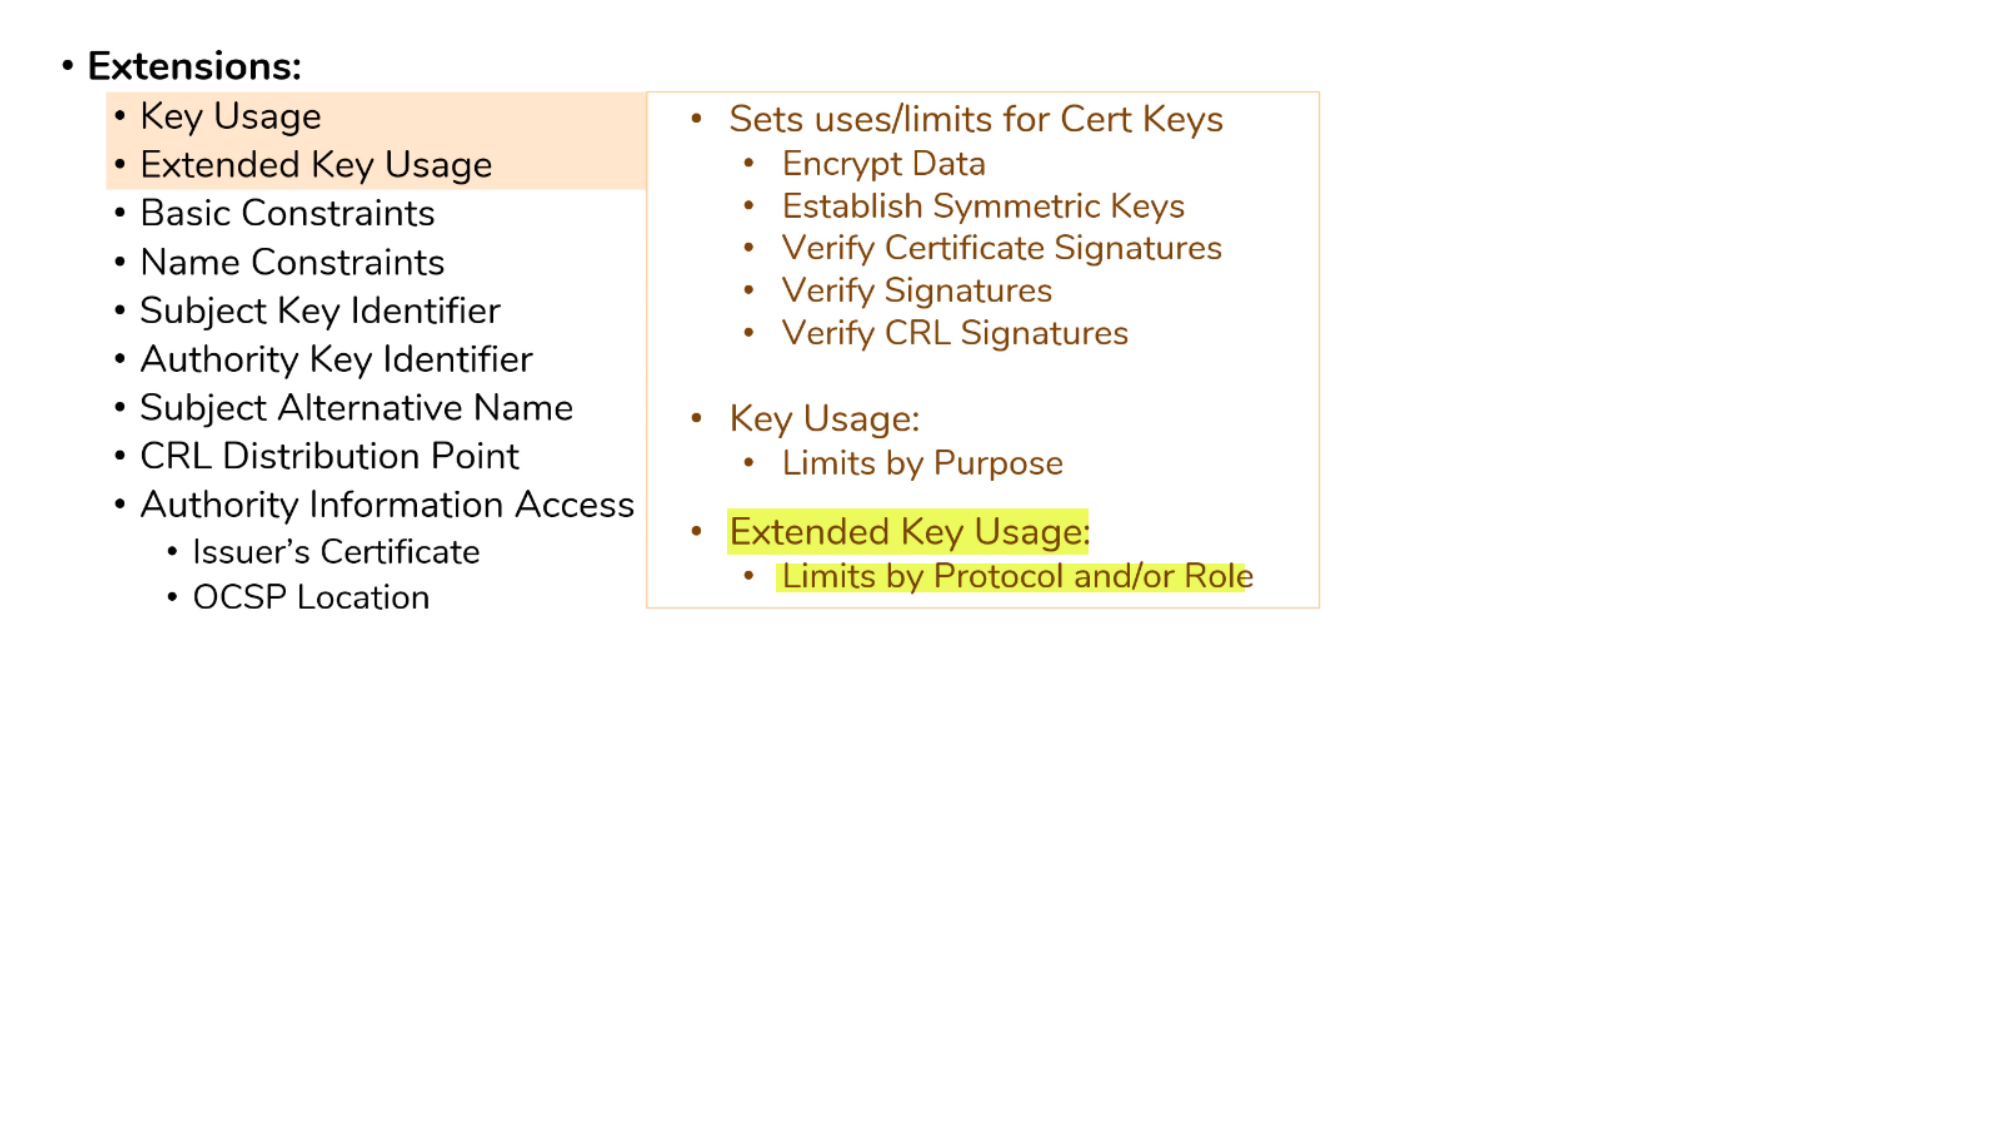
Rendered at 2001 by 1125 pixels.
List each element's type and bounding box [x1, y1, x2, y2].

picture [36, 35, 1330, 620]
